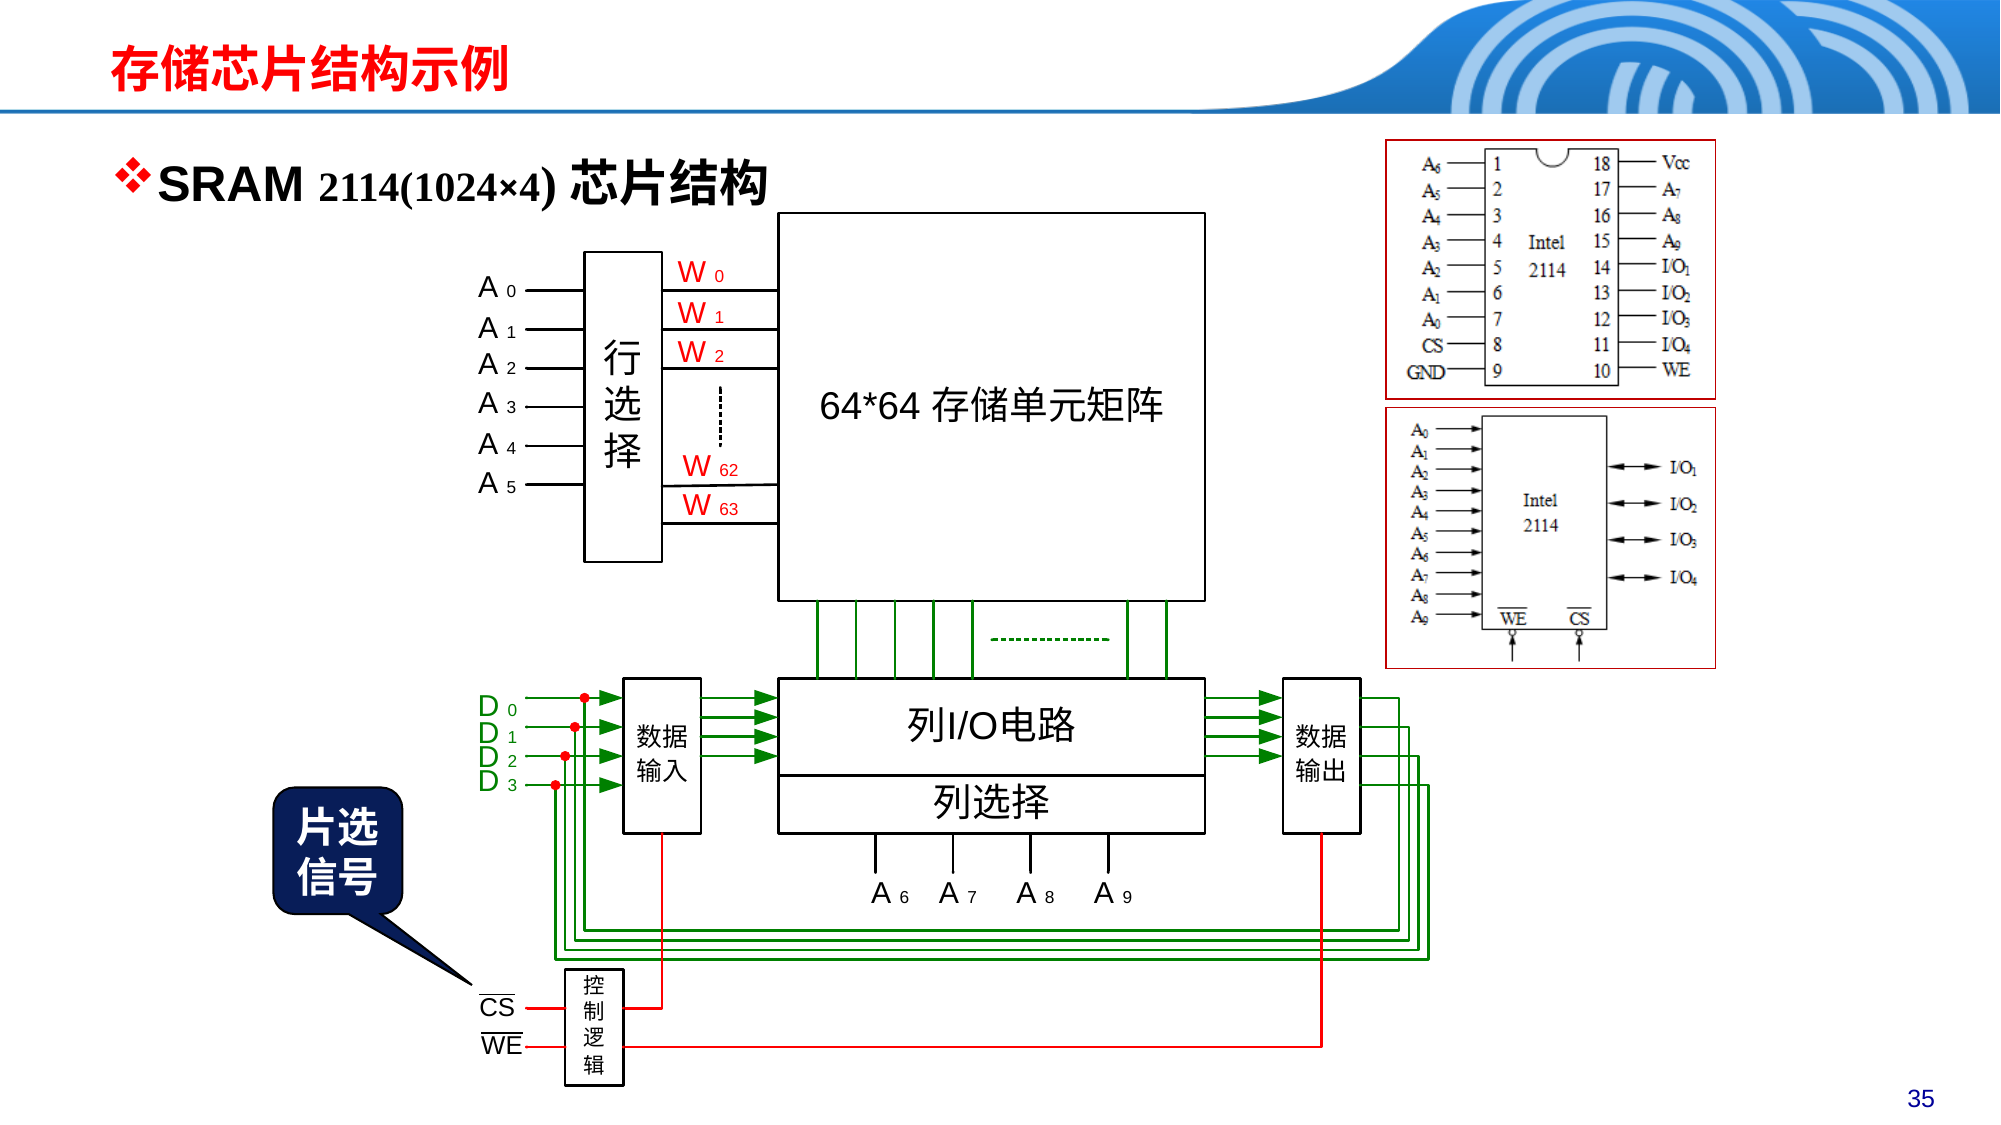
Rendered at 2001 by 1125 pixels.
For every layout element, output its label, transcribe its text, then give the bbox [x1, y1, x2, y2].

picture [1386, 140, 1715, 399]
title 存储芯片结构示例 [99, 40, 1064, 103]
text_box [460, 207, 1434, 1092]
text_box SRAM 2114(1024×4)芯片结构 [100, 147, 1381, 216]
picture [0, 0, 2000, 114]
picture [1386, 407, 1715, 669]
text_box 片选信号 [273, 787, 455, 976]
